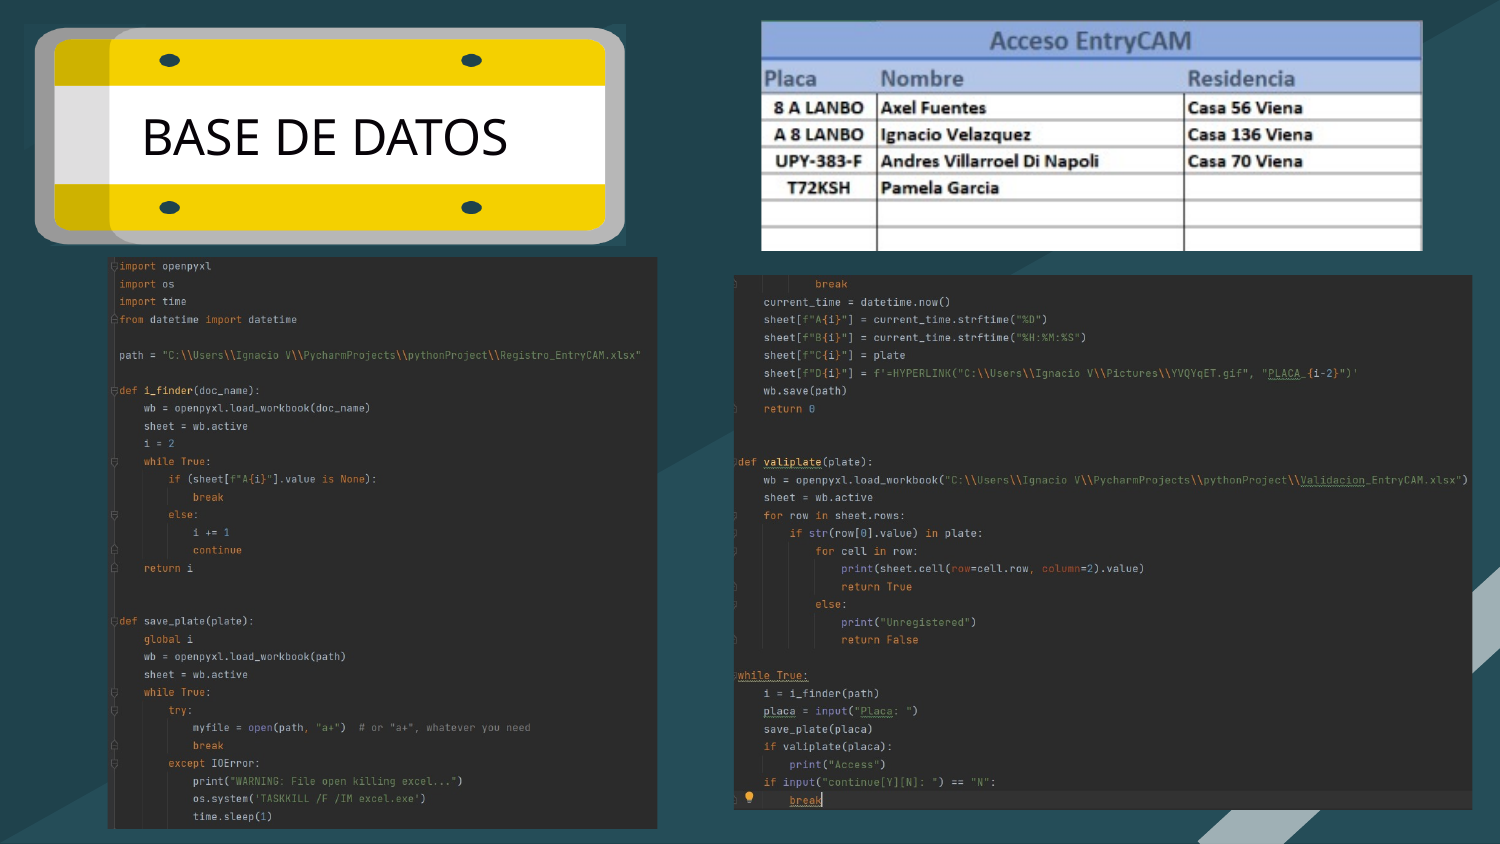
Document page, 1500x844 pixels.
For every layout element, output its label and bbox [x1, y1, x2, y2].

picture [107, 256, 658, 829]
picture [24, 24, 626, 246]
picture [761, 19, 1423, 252]
picture [733, 275, 1473, 810]
